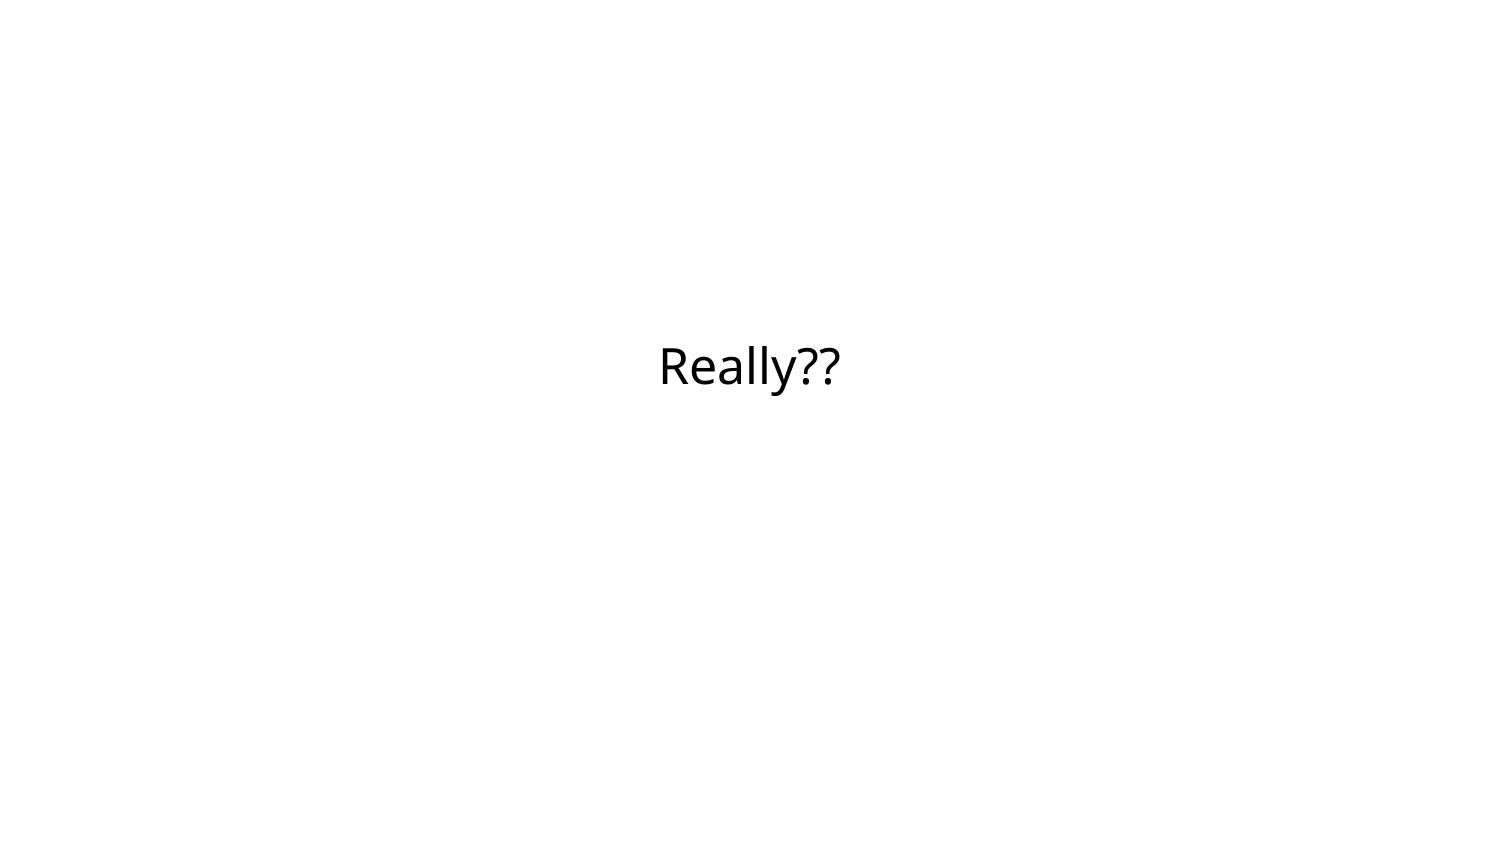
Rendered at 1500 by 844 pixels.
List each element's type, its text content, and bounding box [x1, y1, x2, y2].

text_box Really?? [0, 315, 1500, 415]
